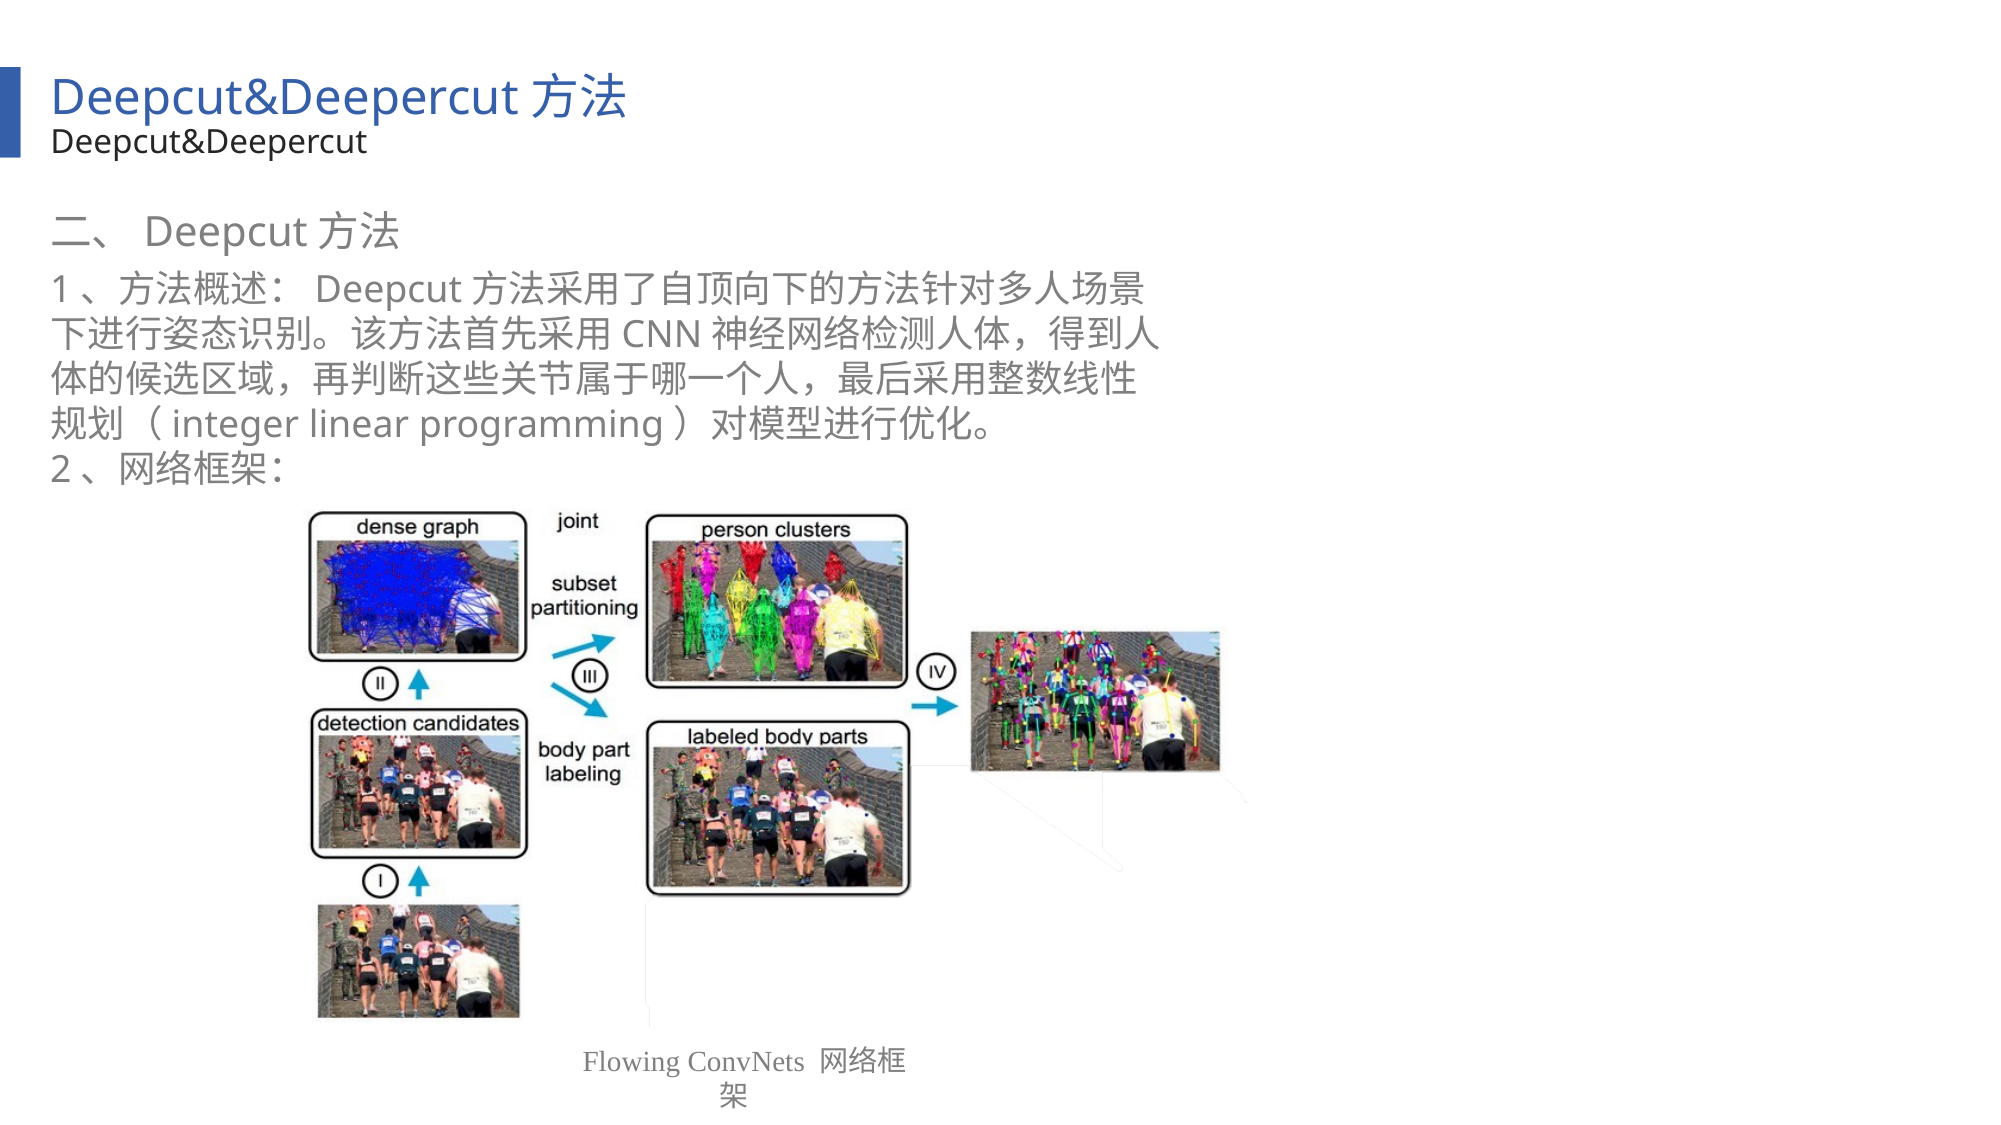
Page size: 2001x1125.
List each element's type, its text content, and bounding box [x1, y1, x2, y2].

list Deepcut&Deepercut方法 [35, 64, 1112, 116]
text_box 1、方法概述：Deepcut方法采用了自顶向下的方法针对多人场景下进行姿态识别。该方法首先采用CNN神经网络检测人体，得到人体的候选区域，再判断这些关节属于哪一个人，最后采用整数线性规划（integer linear programming）对模型进行优化。 2、网络框架： [35, 258, 1179, 498]
picture [293, 500, 1249, 1027]
text_box Flowing ConvNets 网络框架 [542, 1035, 927, 1085]
list Deepcut&Deepercut [35, 116, 1112, 170]
text_box 二、Deepcut方法 [35, 197, 1112, 258]
